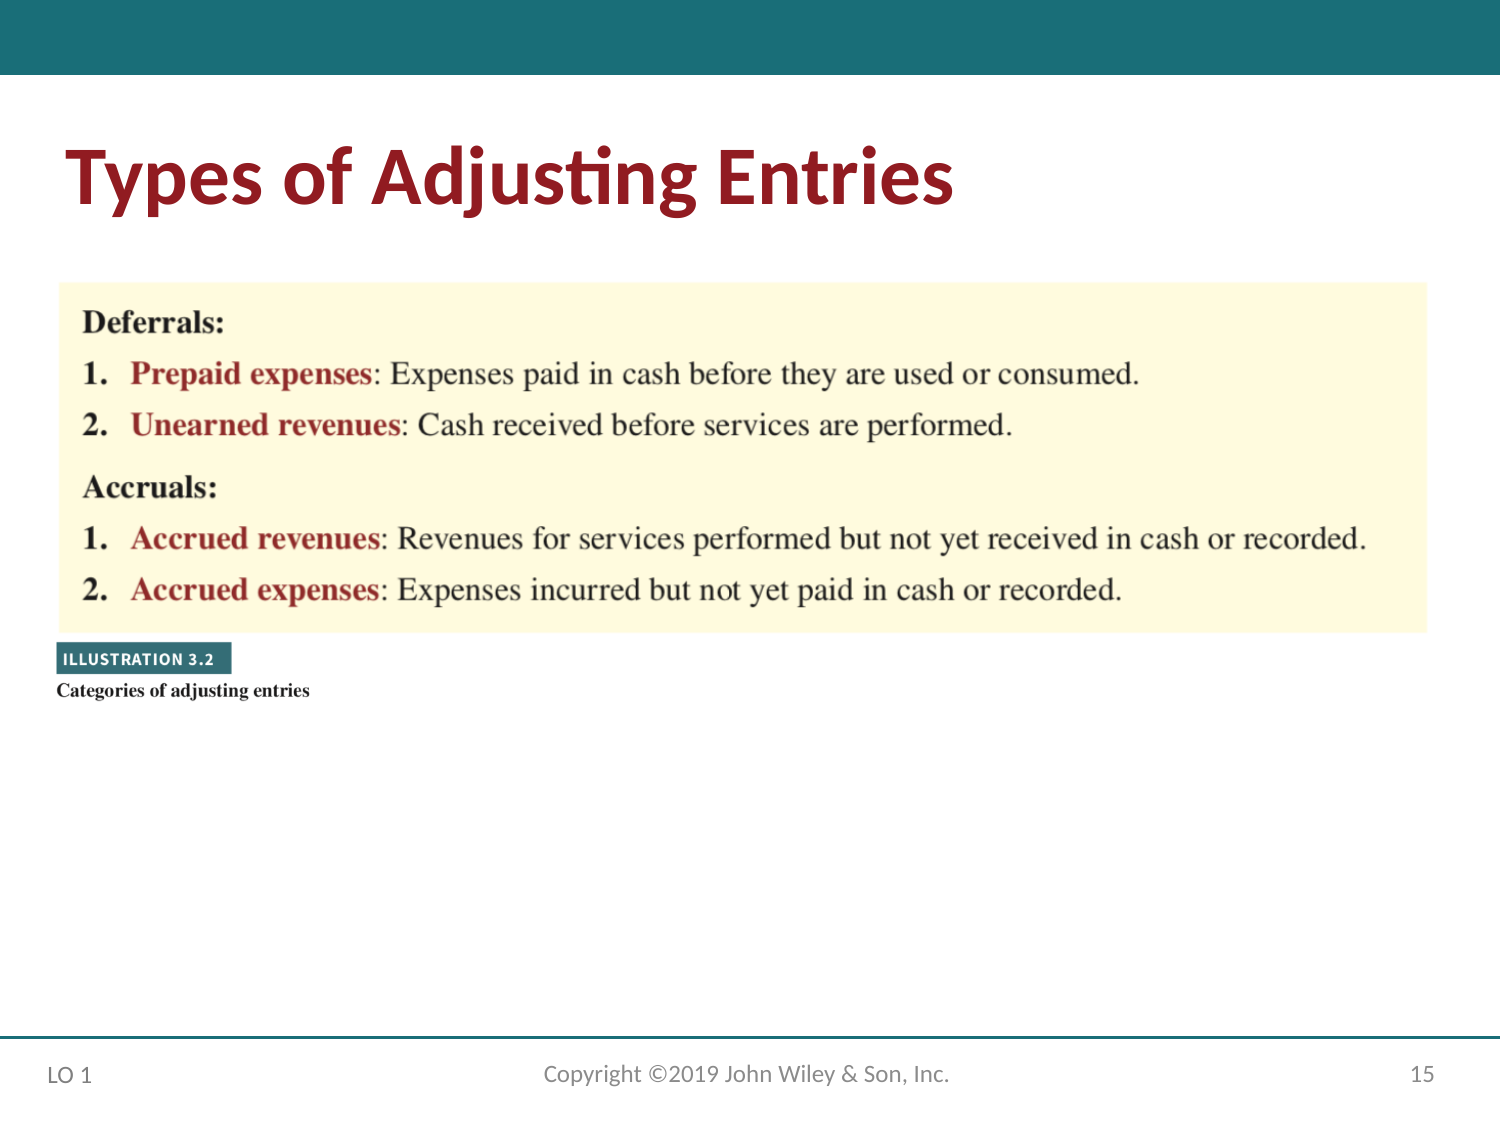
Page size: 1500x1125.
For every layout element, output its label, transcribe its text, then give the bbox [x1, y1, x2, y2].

title Types of Adjusting Entries [50, 125, 1475, 328]
slide_number 15 [1059, 1042, 1450, 1103]
list LO 1 [37, 1051, 118, 1125]
footer Copyright ©2019 John Wiley & Son, Inc. [496, 1042, 1004, 1103]
list [50, 275, 1450, 813]
picture [50, 263, 1438, 706]
